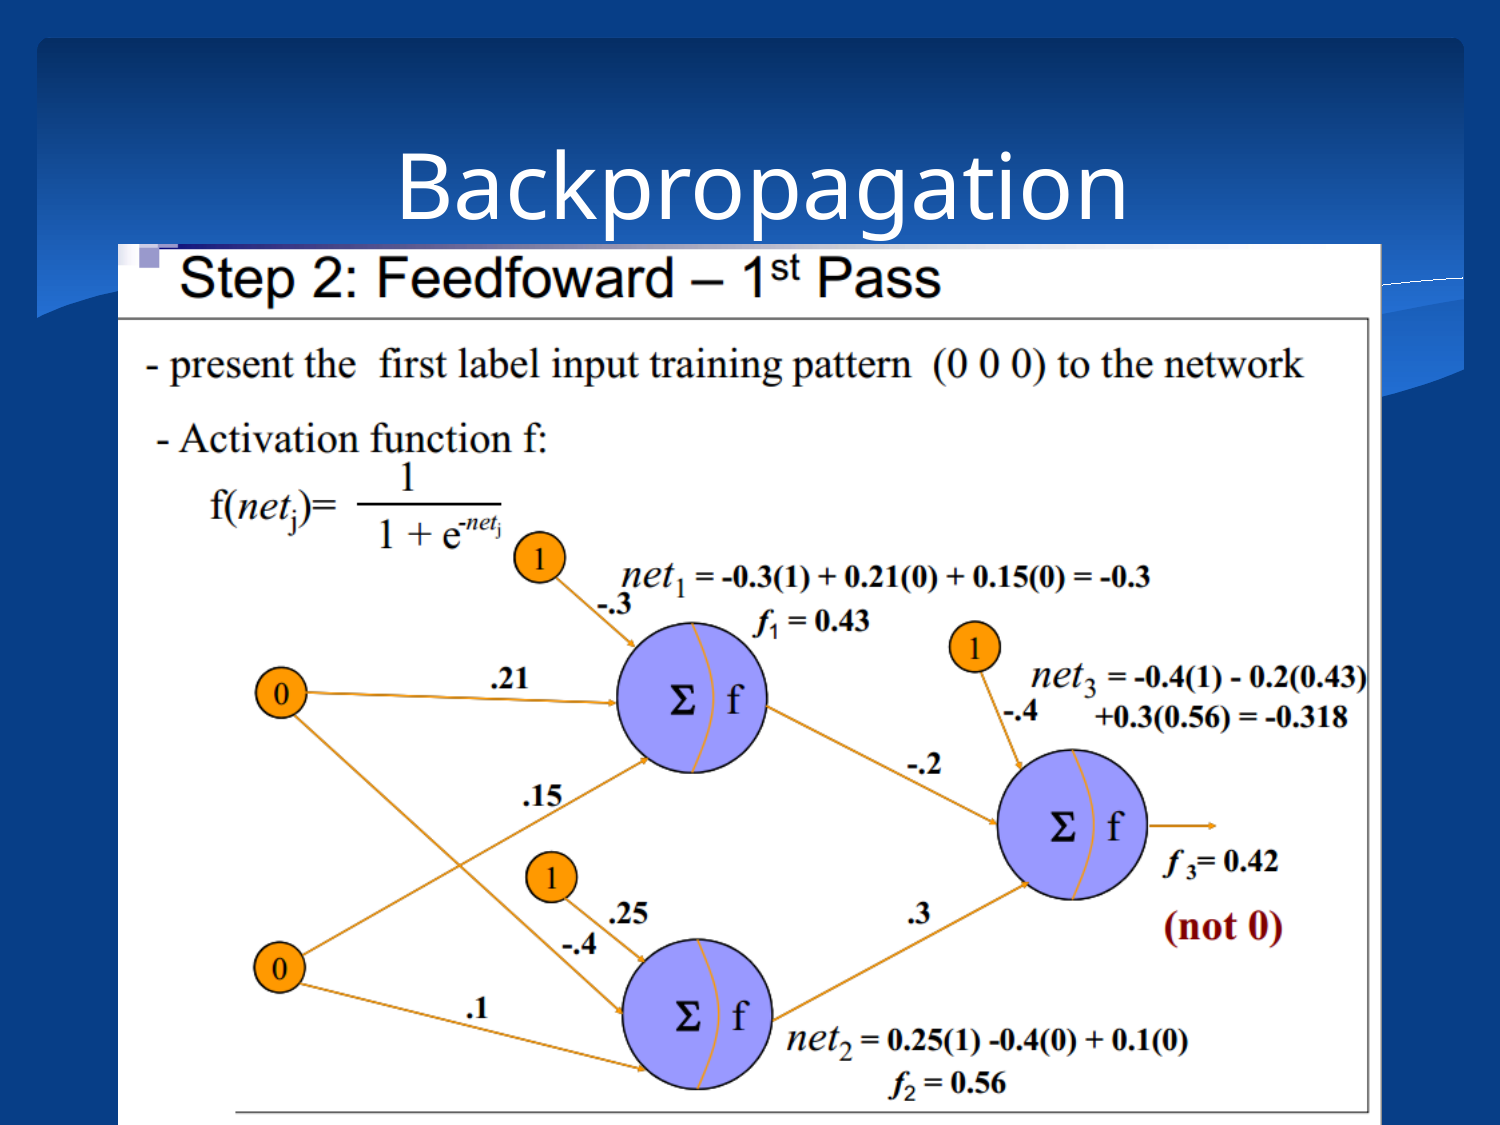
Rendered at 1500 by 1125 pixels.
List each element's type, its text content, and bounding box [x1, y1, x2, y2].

picture [118, 243, 1382, 1125]
text_box Backpropagation [99, 80, 1450, 286]
